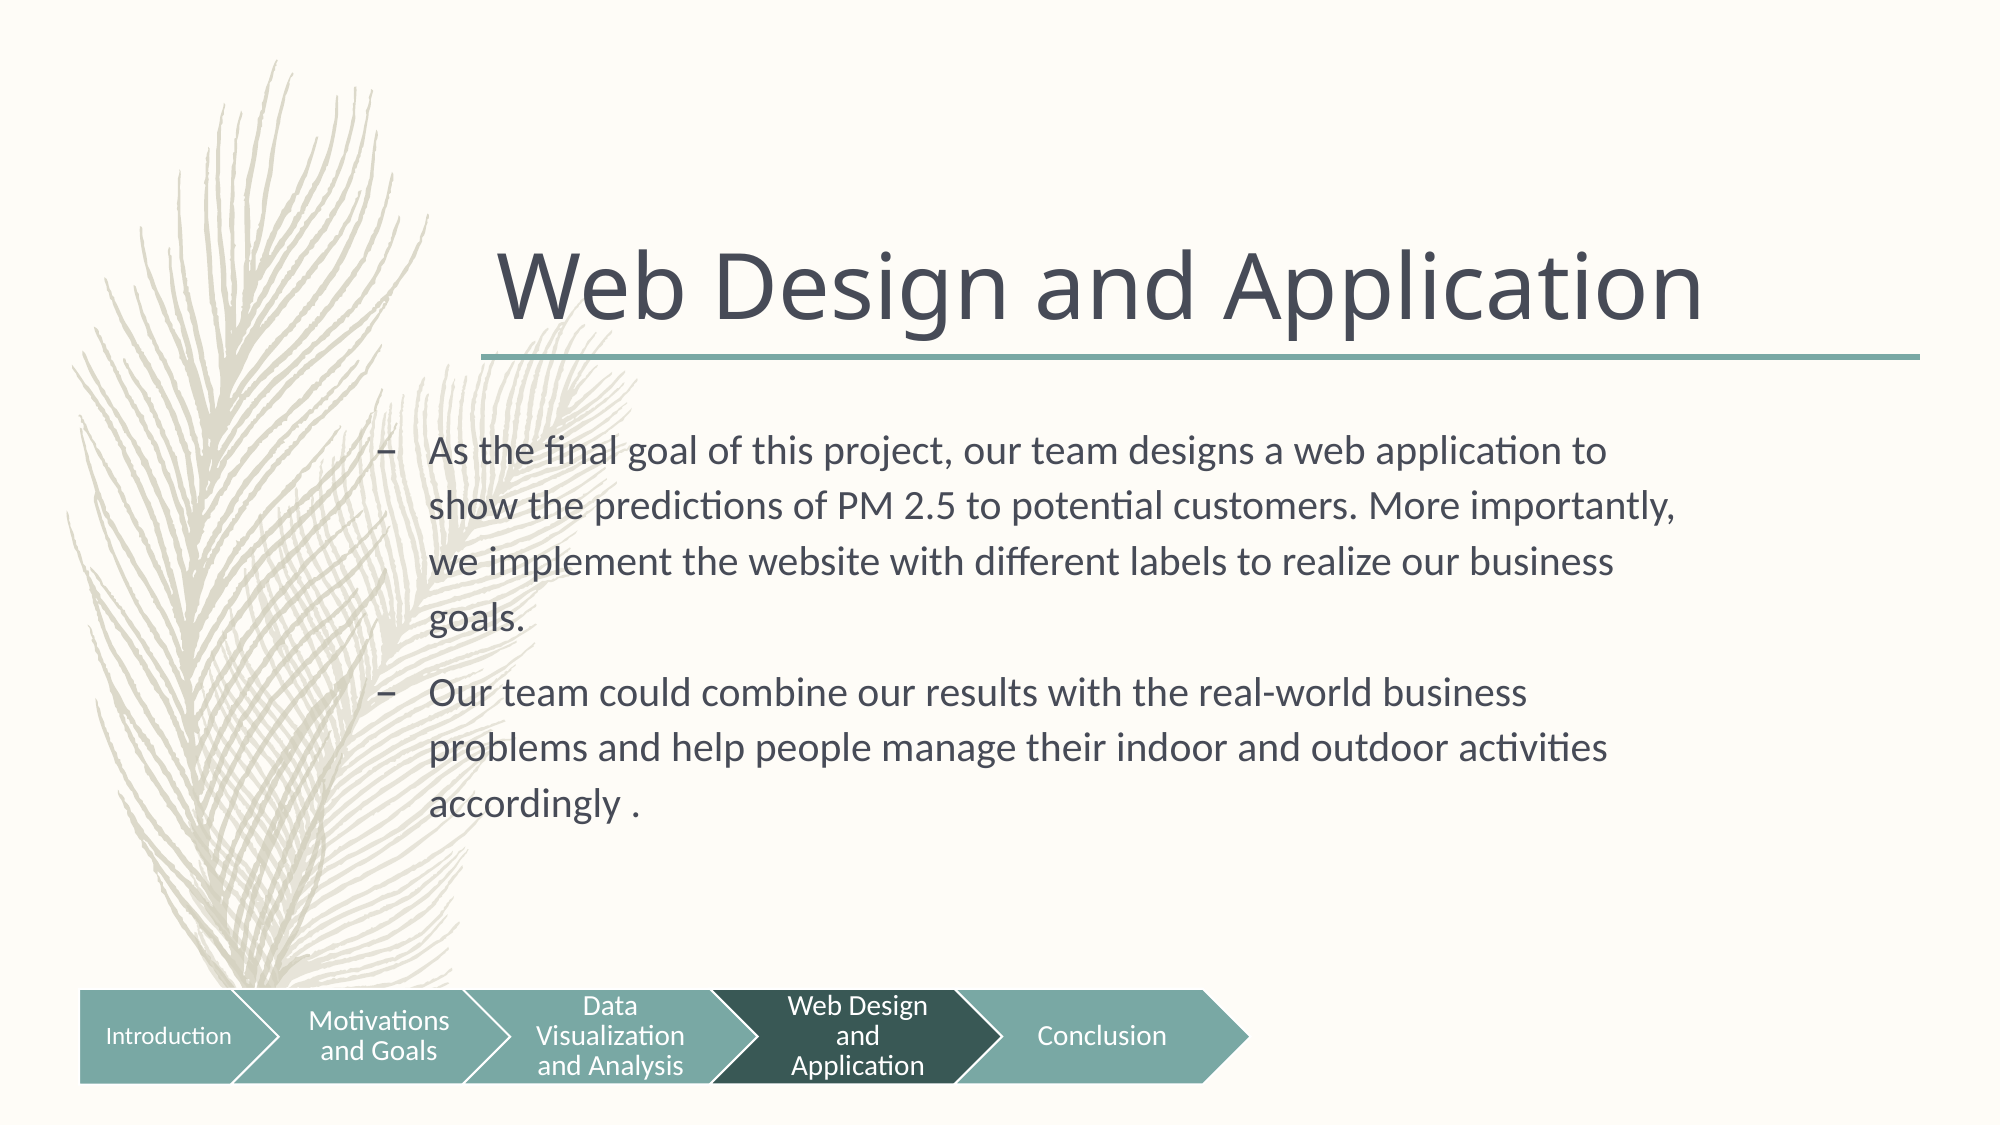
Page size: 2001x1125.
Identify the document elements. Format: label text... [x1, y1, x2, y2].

text_box Motivations and Goals [230, 988, 509, 1085]
title Web Design and Application [481, 224, 1920, 350]
text_box Data Visualization and Analysis [462, 988, 757, 1085]
list As the final goal of this project, our team designs a web application to show the predictions of PM 2.5 to potential customers. More importantly, we implement the website with different labels to realize our business goals. Our team could combine our results with the real-world business problems and help people manage their indoor and outdoor activities accordingly . [361, 409, 1704, 929]
text_box Introduction [79, 988, 277, 1085]
text_box Web Design and Application [709, 988, 1001, 1085]
text_box Conclusion [954, 988, 1251, 1085]
